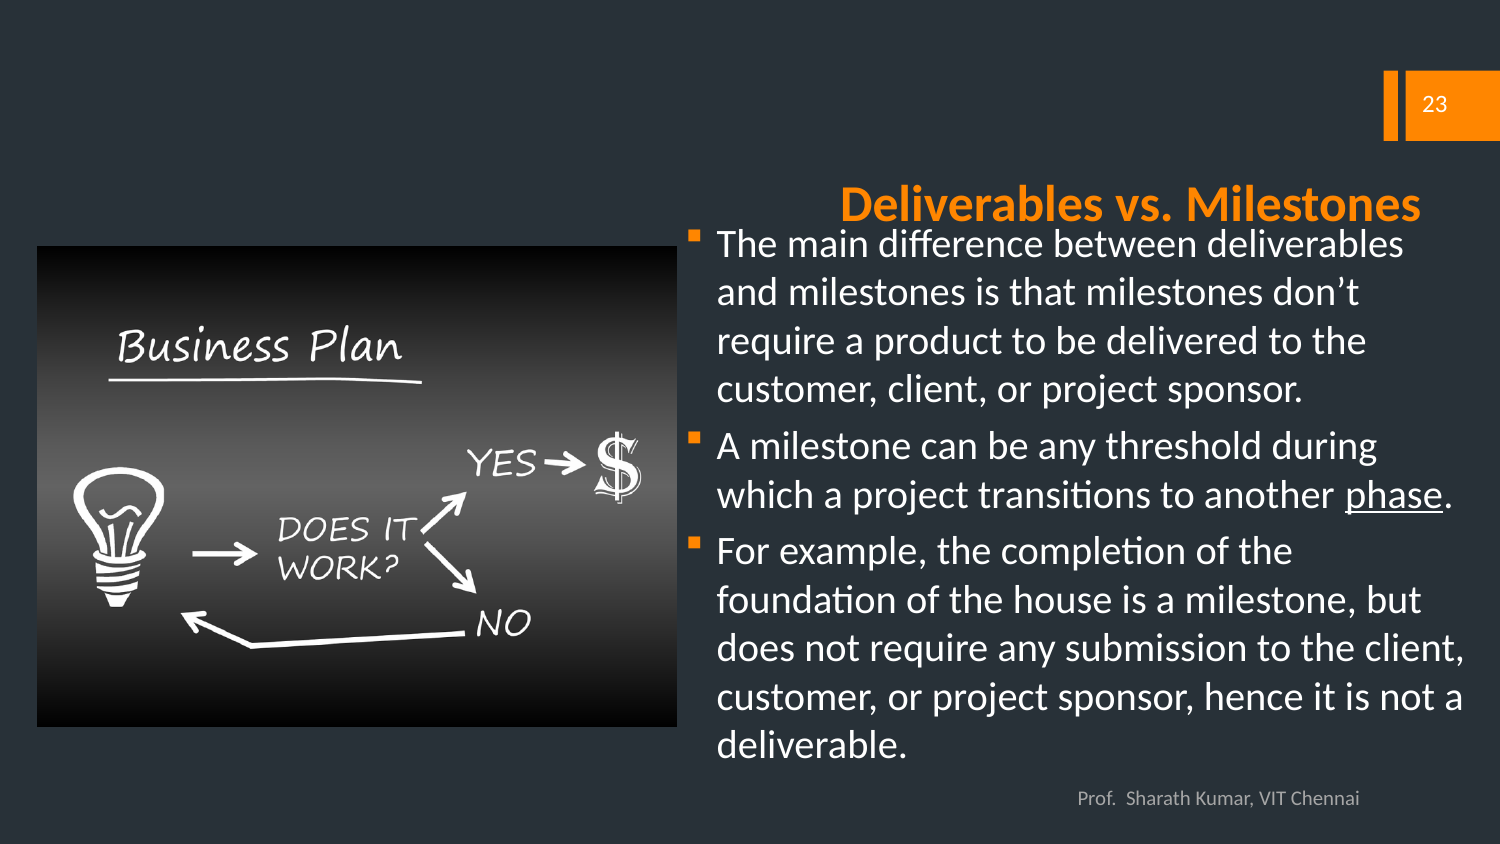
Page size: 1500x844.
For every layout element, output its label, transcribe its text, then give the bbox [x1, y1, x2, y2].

footer Prof. Sharath Kumar, VIT Chennai [1062, 784, 1431, 822]
title Deliverables vs. Milestones [825, 159, 1450, 209]
slide_number 23 [1308, 84, 1463, 122]
list The main difference between deliverables and milestones is that milestones don’t require a product to be delivered to the customer, client, or project sponsor. A milestone can be any threshold during which a project transitions to another phase. For example, the completion of the foundation of the house is a milestone, but does not require any submission to the client, customer, or project sponsor, hence it is not a deliverable. [662, 209, 1488, 783]
picture [36, 246, 678, 727]
